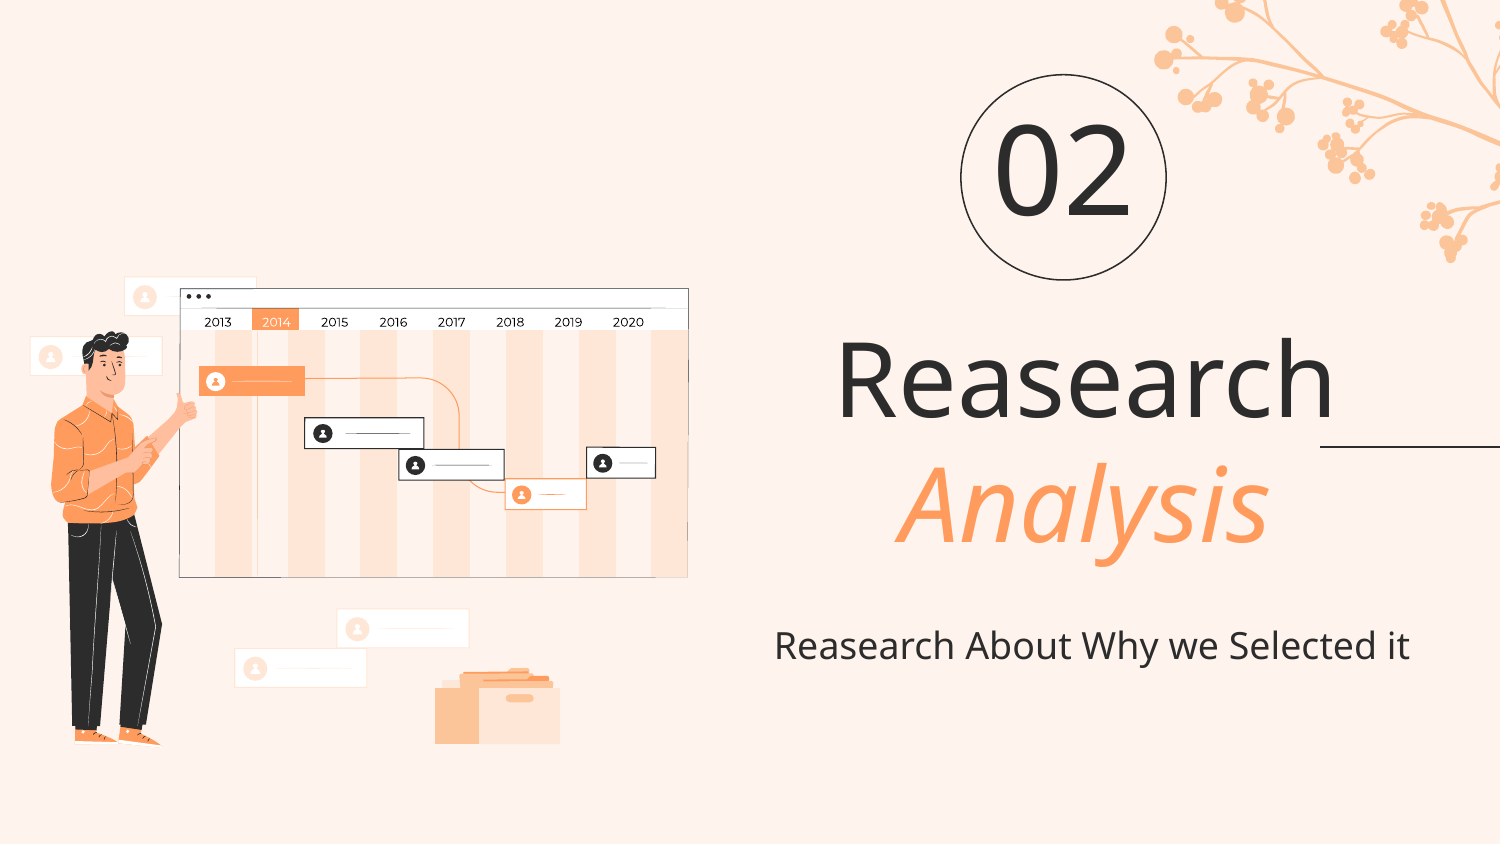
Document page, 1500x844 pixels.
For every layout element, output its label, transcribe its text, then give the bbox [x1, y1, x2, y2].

title Reasearch Analysis [716, 317, 1456, 561]
text_box [978, 235, 1149, 280]
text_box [29, 275, 690, 749]
text_box [1000, 74, 1127, 96]
text_box [960, 148, 965, 207]
title 02 [965, 96, 1162, 235]
text_box [1162, 148, 1167, 207]
subtitle Reasearch About Why we Selected it [694, 614, 1500, 675]
